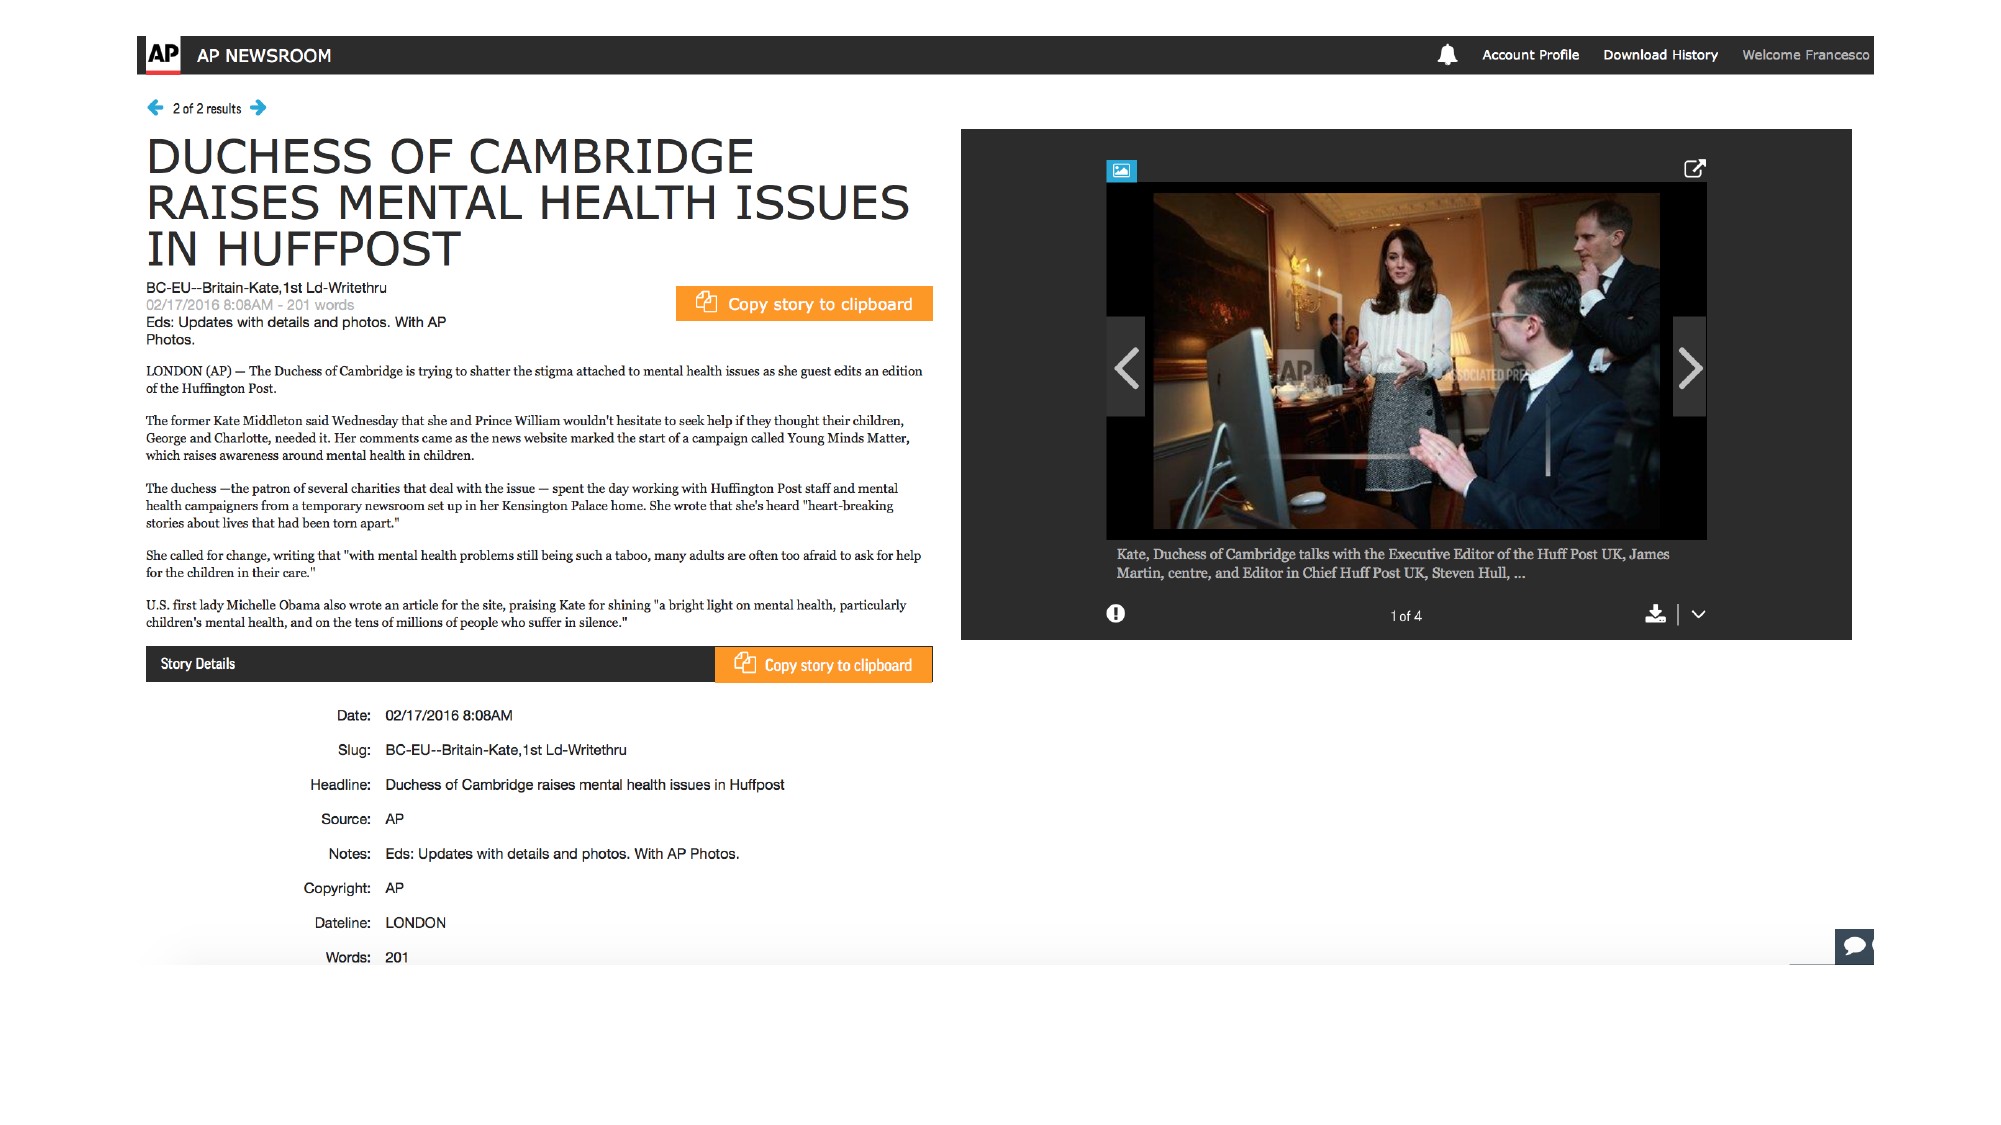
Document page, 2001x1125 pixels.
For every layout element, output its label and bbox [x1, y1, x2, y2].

list [137, 36, 1874, 965]
